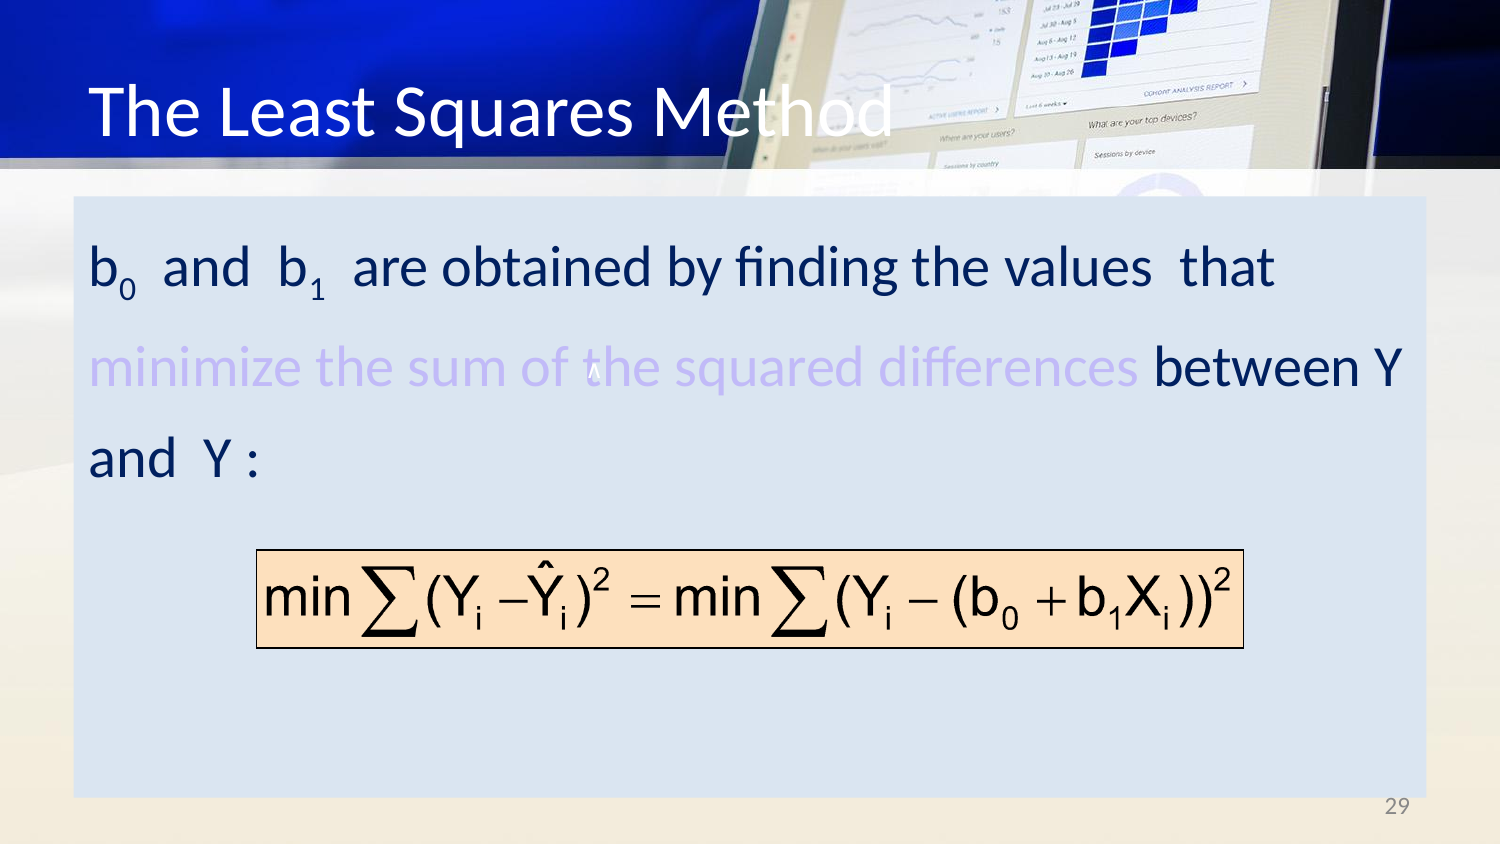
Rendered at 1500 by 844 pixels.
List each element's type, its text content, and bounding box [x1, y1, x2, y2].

title The Least Squares Method [73, 44, 1427, 170]
picture [0, 0, 1500, 844]
slide_number ‹#› [1074, 782, 1425, 827]
text_box ∧ [570, 345, 627, 391]
list b0 and b1 are obtained by finding the values that minimize the sum of the squared differences between Y and Y : [73, 196, 1427, 798]
